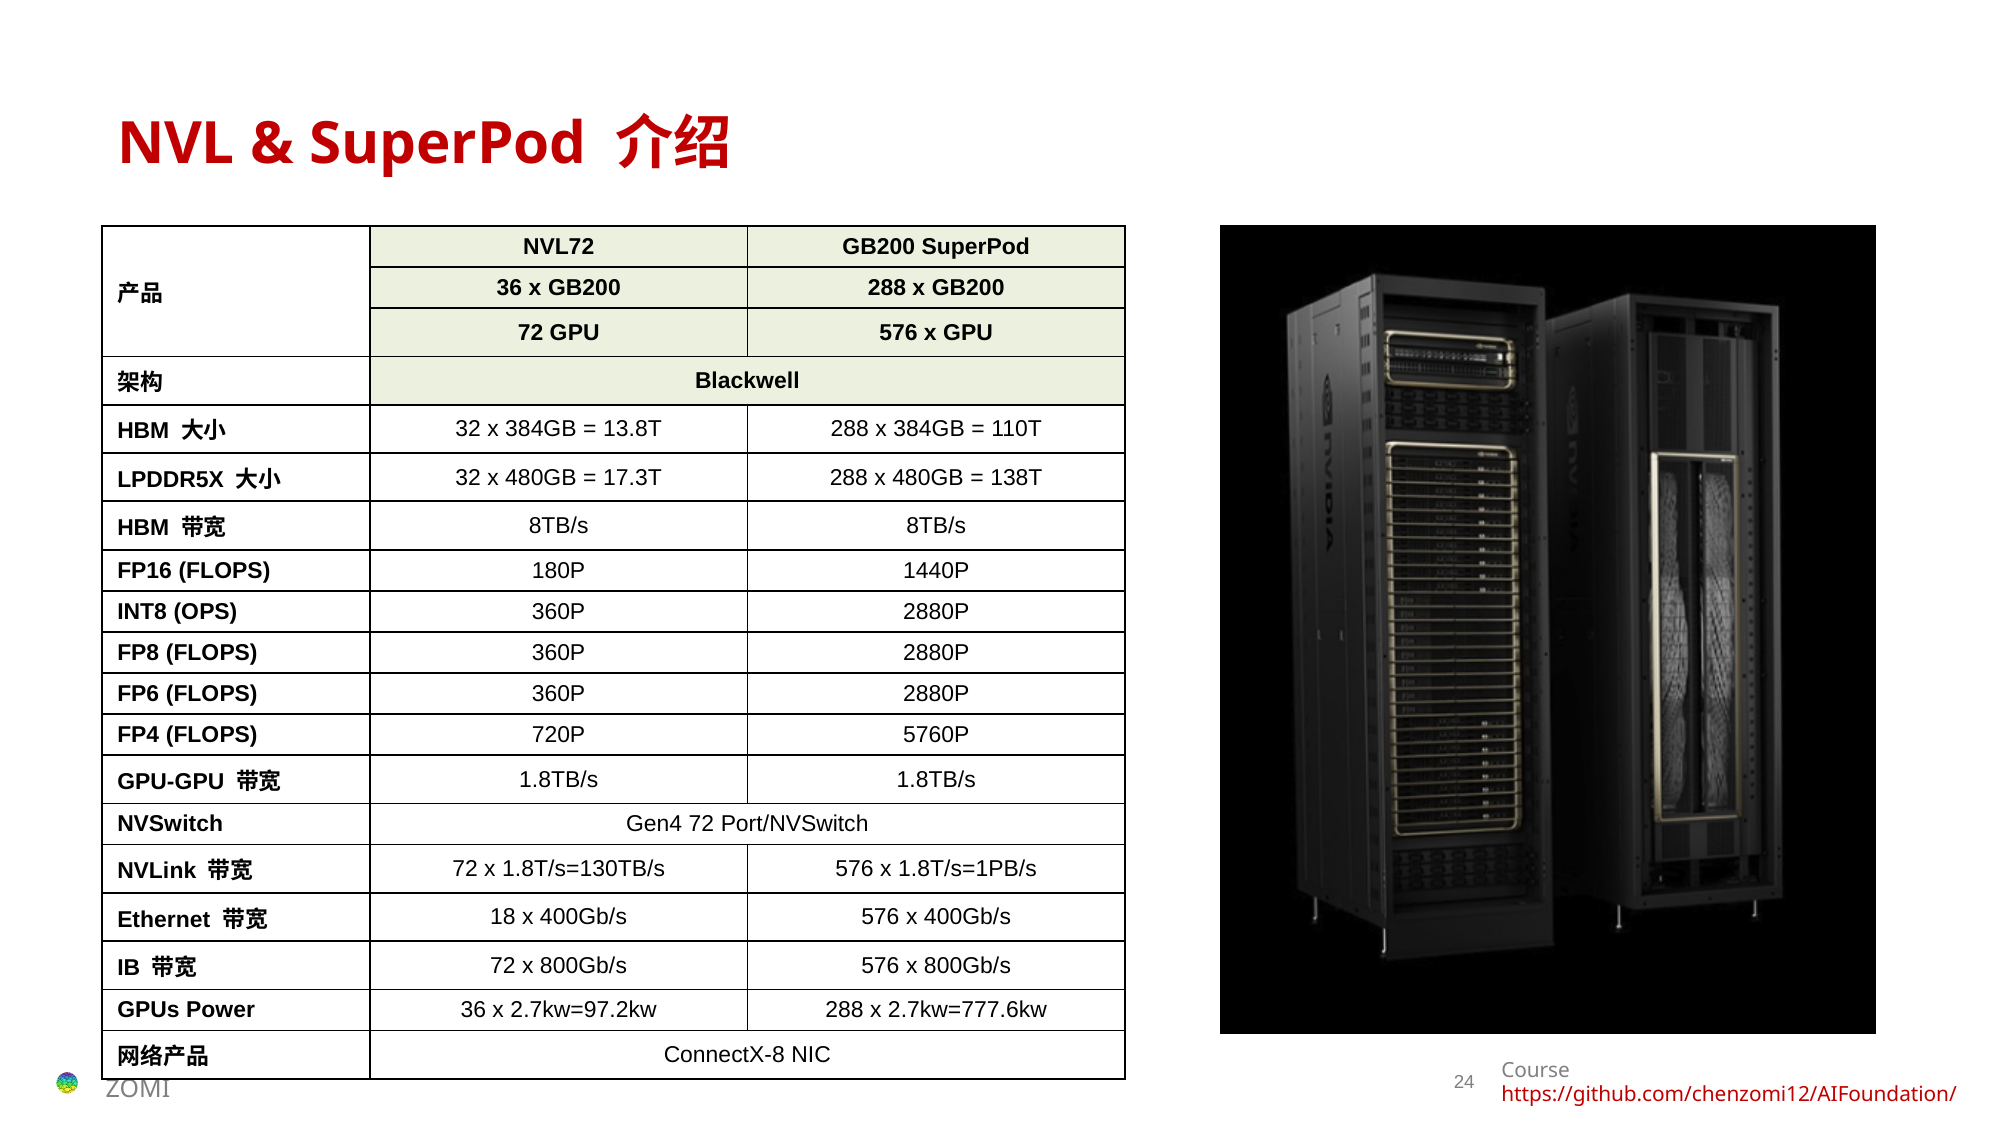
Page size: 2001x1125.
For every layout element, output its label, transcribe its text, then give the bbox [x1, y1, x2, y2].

table_cell 576 x 1.8T/s=1PB/s [748, 845, 1124, 892]
table_cell 72 GPU [371, 309, 747, 356]
table_cell HBM 带宽 [103, 502, 369, 549]
table_cell LPDDR5X 大小 [103, 454, 369, 500]
table_cell 576 x 400Gb/s [748, 894, 1124, 940]
picture [1220, 225, 1876, 1034]
table_cell INT8 (OPS) [103, 592, 369, 631]
table_cell FP16 (FLOPS) [103, 551, 369, 590]
table_cell 360P [371, 592, 747, 631]
table_cell 32 x 384GB = 13.8T [371, 406, 747, 452]
table_cell FP6 (FLOPS) [103, 674, 369, 713]
table_cell 36 x 2.7kw=97.2kw [371, 990, 747, 1030]
table_cell 720P [371, 715, 747, 754]
table_cell IB 带宽 [103, 942, 369, 989]
table_cell 72 x 800Gb/s [371, 942, 747, 989]
table_cell GPUs Power [103, 990, 369, 1030]
table_cell NVSwitch [103, 804, 369, 844]
table_cell 1.8TB/s [371, 756, 747, 803]
table_cell 1440P [748, 551, 1124, 590]
table_cell 288 x 480GB = 138T [748, 454, 1124, 500]
table_cell 2880P [748, 592, 1124, 631]
table_cell 2880P [748, 674, 1124, 713]
table_cell 360P [371, 633, 747, 672]
table_cell 1.8TB/s [748, 756, 1124, 803]
table_cell GPU-GPU 带宽 [103, 756, 369, 803]
table_cell 360P [371, 674, 747, 713]
table_cell 8TB/s [371, 502, 747, 549]
table_cell Ethernet 带宽 [103, 894, 369, 940]
table_cell 架构 [103, 357, 369, 404]
table_cell NVLink 带宽 [103, 845, 369, 892]
table_cell Gen4 72 Port/NVSwitch [371, 804, 1124, 844]
table_cell 18 x 400Gb/s [371, 894, 747, 940]
table_cell 5760P [748, 715, 1124, 754]
table_cell 网络产品 [103, 1031, 369, 1078]
table_cell FP4 (FLOPS) [103, 715, 369, 754]
table_cell HBM 大小 [103, 406, 369, 452]
title NVL & SuperPod 介绍 [102, 91, 1901, 189]
picture [57, 1073, 77, 1093]
table_cell 576 x GPU [748, 309, 1124, 356]
table_cell 2880P [748, 633, 1124, 672]
table_header 产品 [103, 227, 369, 356]
table_cell FP8 (FLOPS) [103, 633, 369, 672]
table_cell Blackwell [371, 357, 1124, 404]
table_cell 32 x 480GB = 17.3T [371, 454, 747, 500]
table_header NVL72 [371, 227, 747, 266]
table_header GB200 SuperPod [748, 227, 1124, 266]
table_cell 36 x GB200 [371, 268, 747, 307]
table_cell 180P [371, 551, 747, 590]
table_cell ConnectX-8 NIC [371, 1031, 1124, 1078]
table_cell 72 x 1.8T/s=130TB/s [371, 845, 747, 892]
table_cell 288 x GB200 [748, 268, 1124, 307]
table_cell 576 x 800Gb/s [748, 942, 1124, 989]
table_cell 8TB/s [748, 502, 1124, 549]
table_cell 288 x 384GB = 110T [748, 406, 1124, 452]
table_cell 288 x 2.7kw=777.6kw [748, 990, 1124, 1030]
